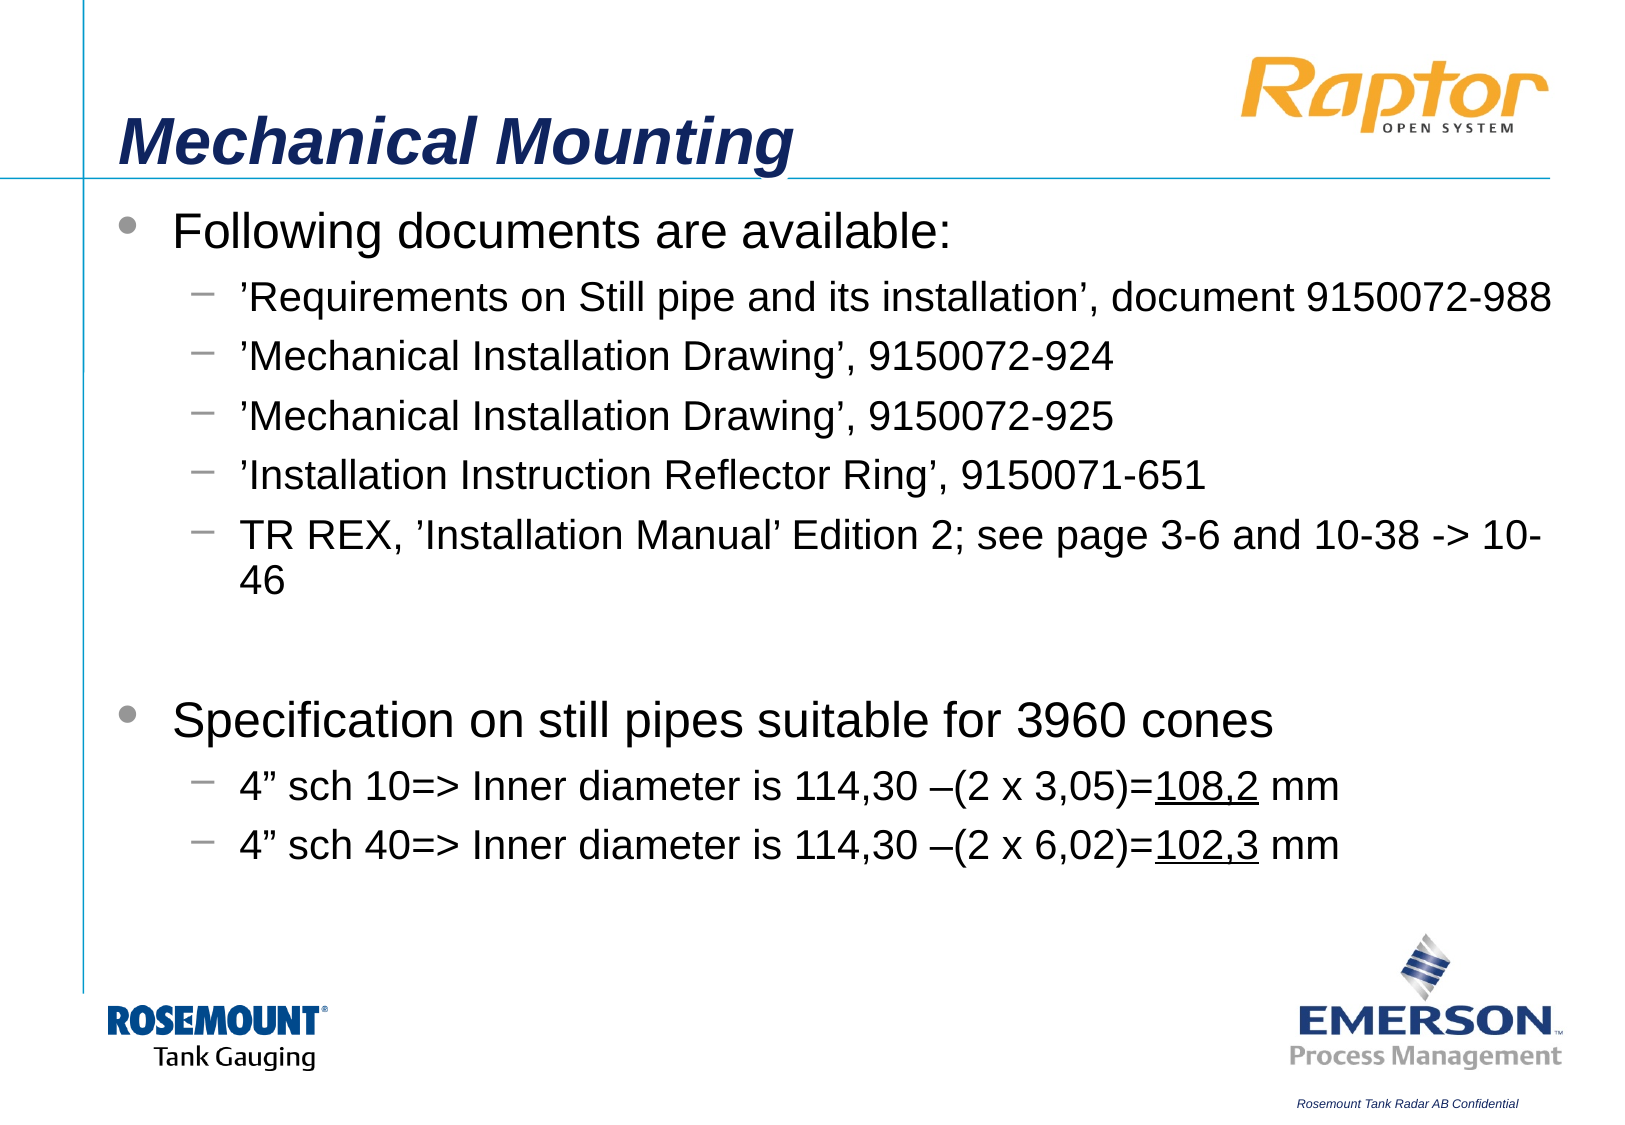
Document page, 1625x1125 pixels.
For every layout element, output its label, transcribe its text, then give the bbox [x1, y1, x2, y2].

picture [1234, 54, 1555, 135]
title Mechanical Mounting [103, 66, 1454, 186]
list Following documents are available: ’Requirements on Still pipe and its installation’, document 9150072-988 ’Mechanical Installation Drawing’, 9150072-924 ’Mechanical Installation Drawing’, 9150072-925 ’Installation Instruction Reflector Ring’, 9150071-651 TR REX, ’Installation Manual’ Edition 2; see page 3-6 and 10-38 -> 10-46 Specification on still pipes suitable for 3960 cones 4” sch 10=> Inner diameter is 114,30 –(2 x 3,05)=108,2 mm 4” sch 40=> Inner diameter is 114,30 –(2 x 6,02)=102,3 mm [101, 197, 1585, 944]
picture [1271, 944, 1582, 1098]
picture [108, 1005, 328, 1071]
